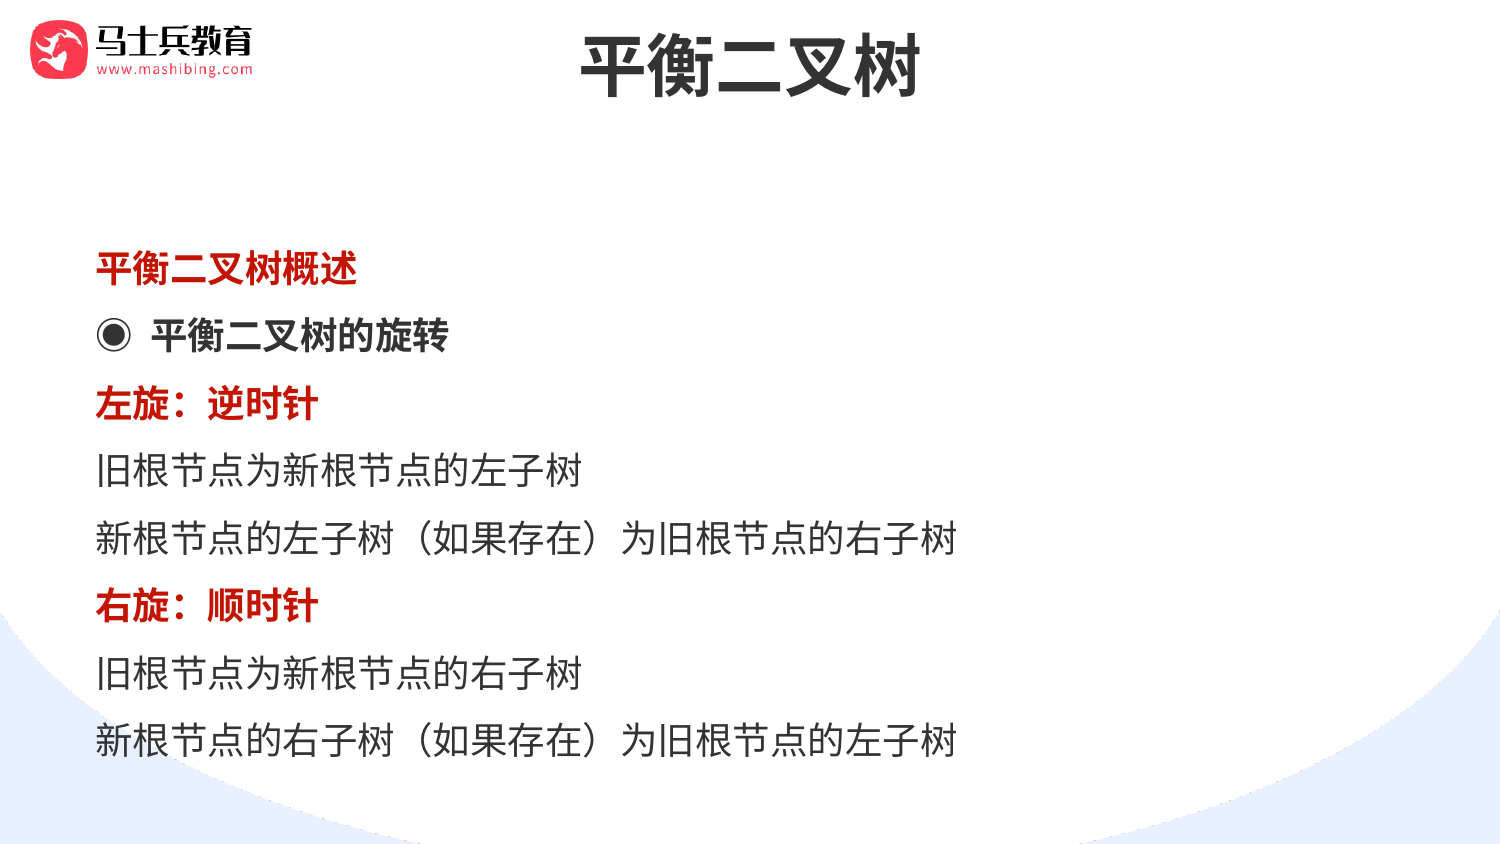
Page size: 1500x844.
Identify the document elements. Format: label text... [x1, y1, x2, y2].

text_box 平衡二叉树概述 ◉ 平衡二叉树的旋转 左旋：逆时针 旧根节点为新根节点的左子树 新根节点的左子树（如果存在）为旧根节点的右子树 右旋：顺时针 旧根节点为新根节点的右子树 新根节点的右子树（如果存在）为旧根节点的左子树 [80, 128, 1343, 610]
picture [30, 20, 252, 79]
picture [0, 610, 1500, 844]
text_box 平衡二叉树 [403, 0, 1097, 128]
